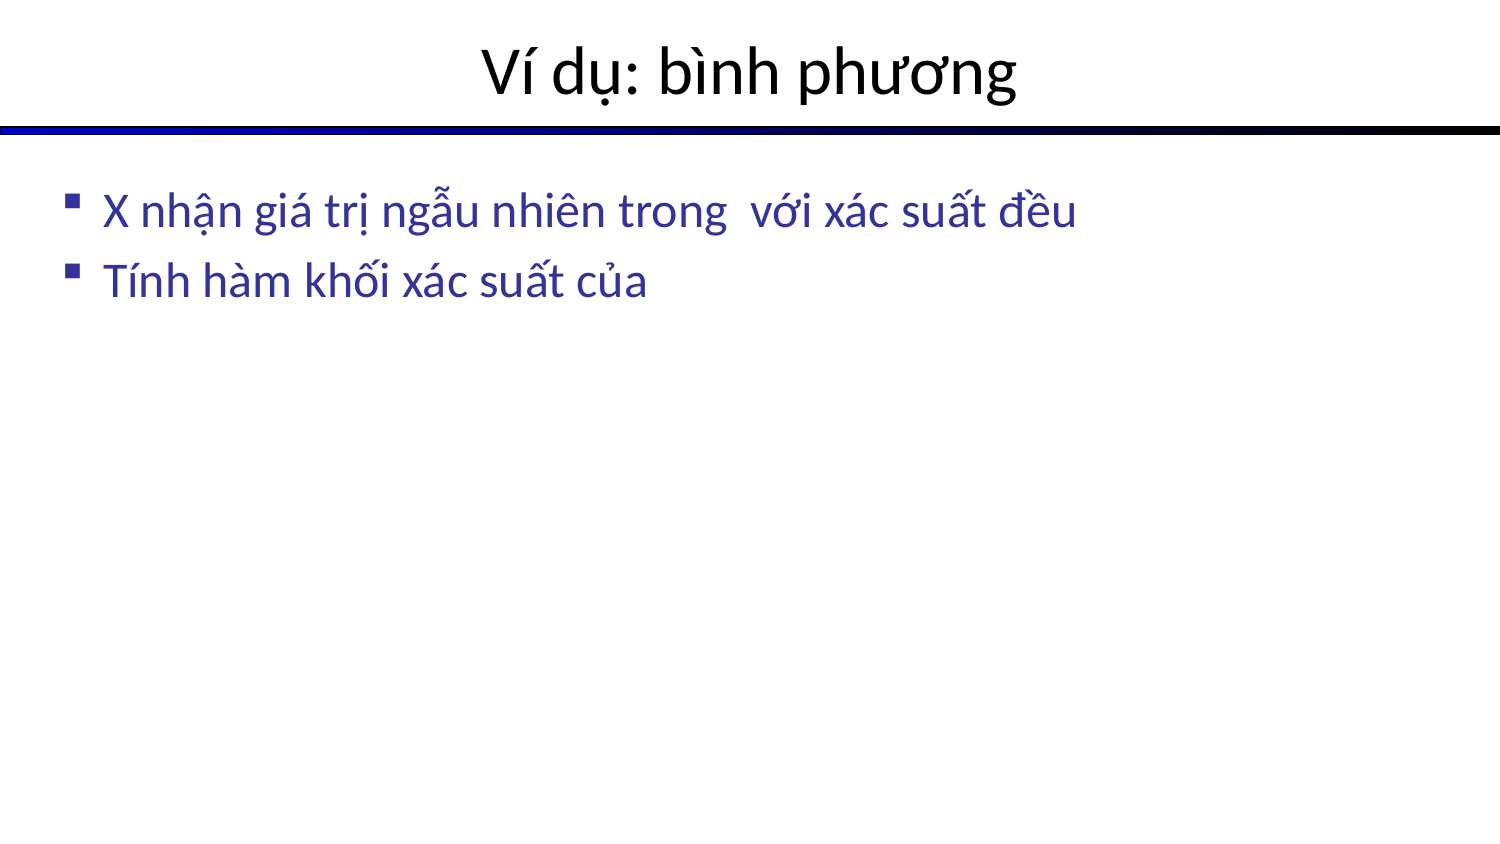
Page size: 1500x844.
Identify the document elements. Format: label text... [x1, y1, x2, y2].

title Ví dụ: bình phương [0, 0, 1500, 138]
